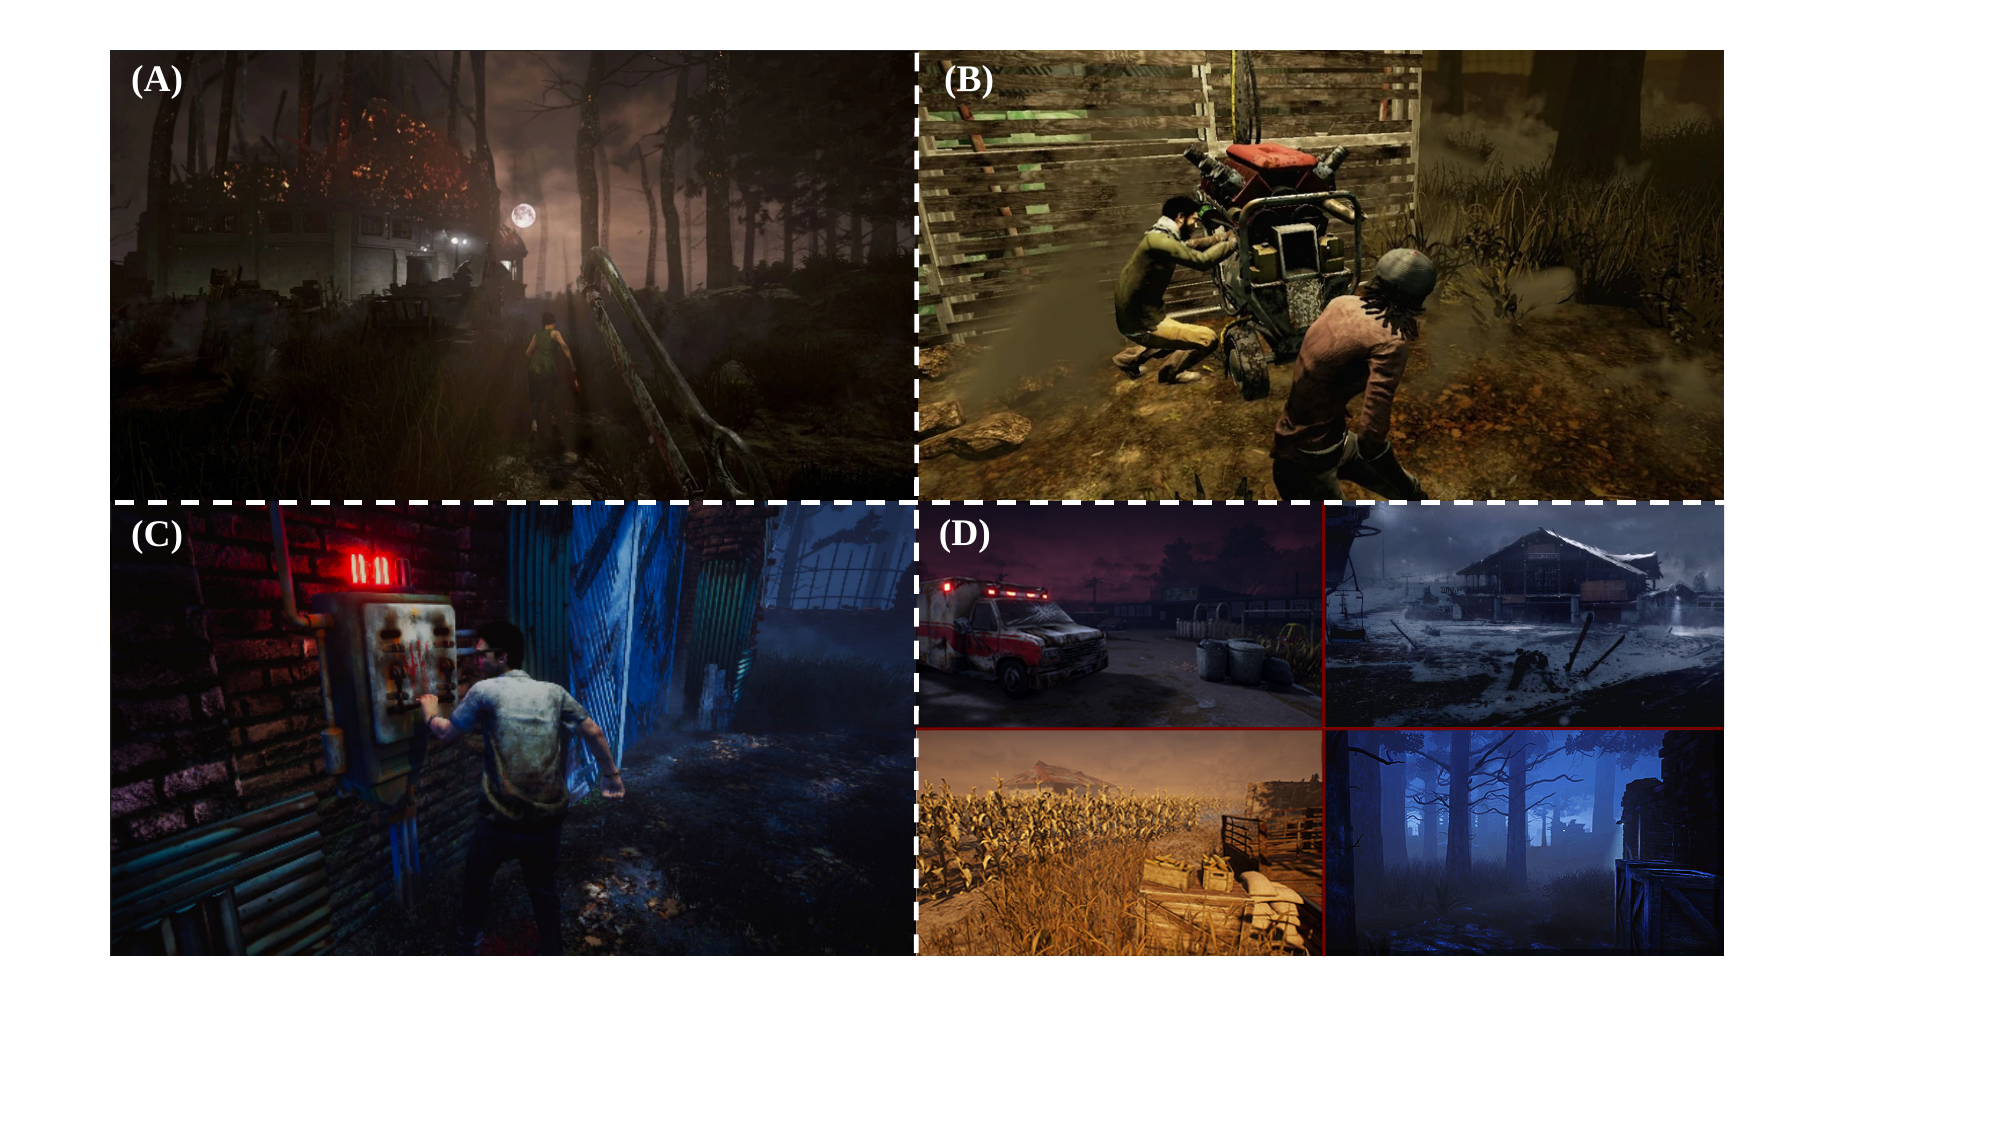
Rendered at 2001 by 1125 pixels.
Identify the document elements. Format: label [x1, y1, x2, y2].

picture [1324, 503, 1725, 956]
picture [110, 50, 1725, 956]
picture [917, 729, 1323, 956]
picture [917, 503, 1323, 728]
